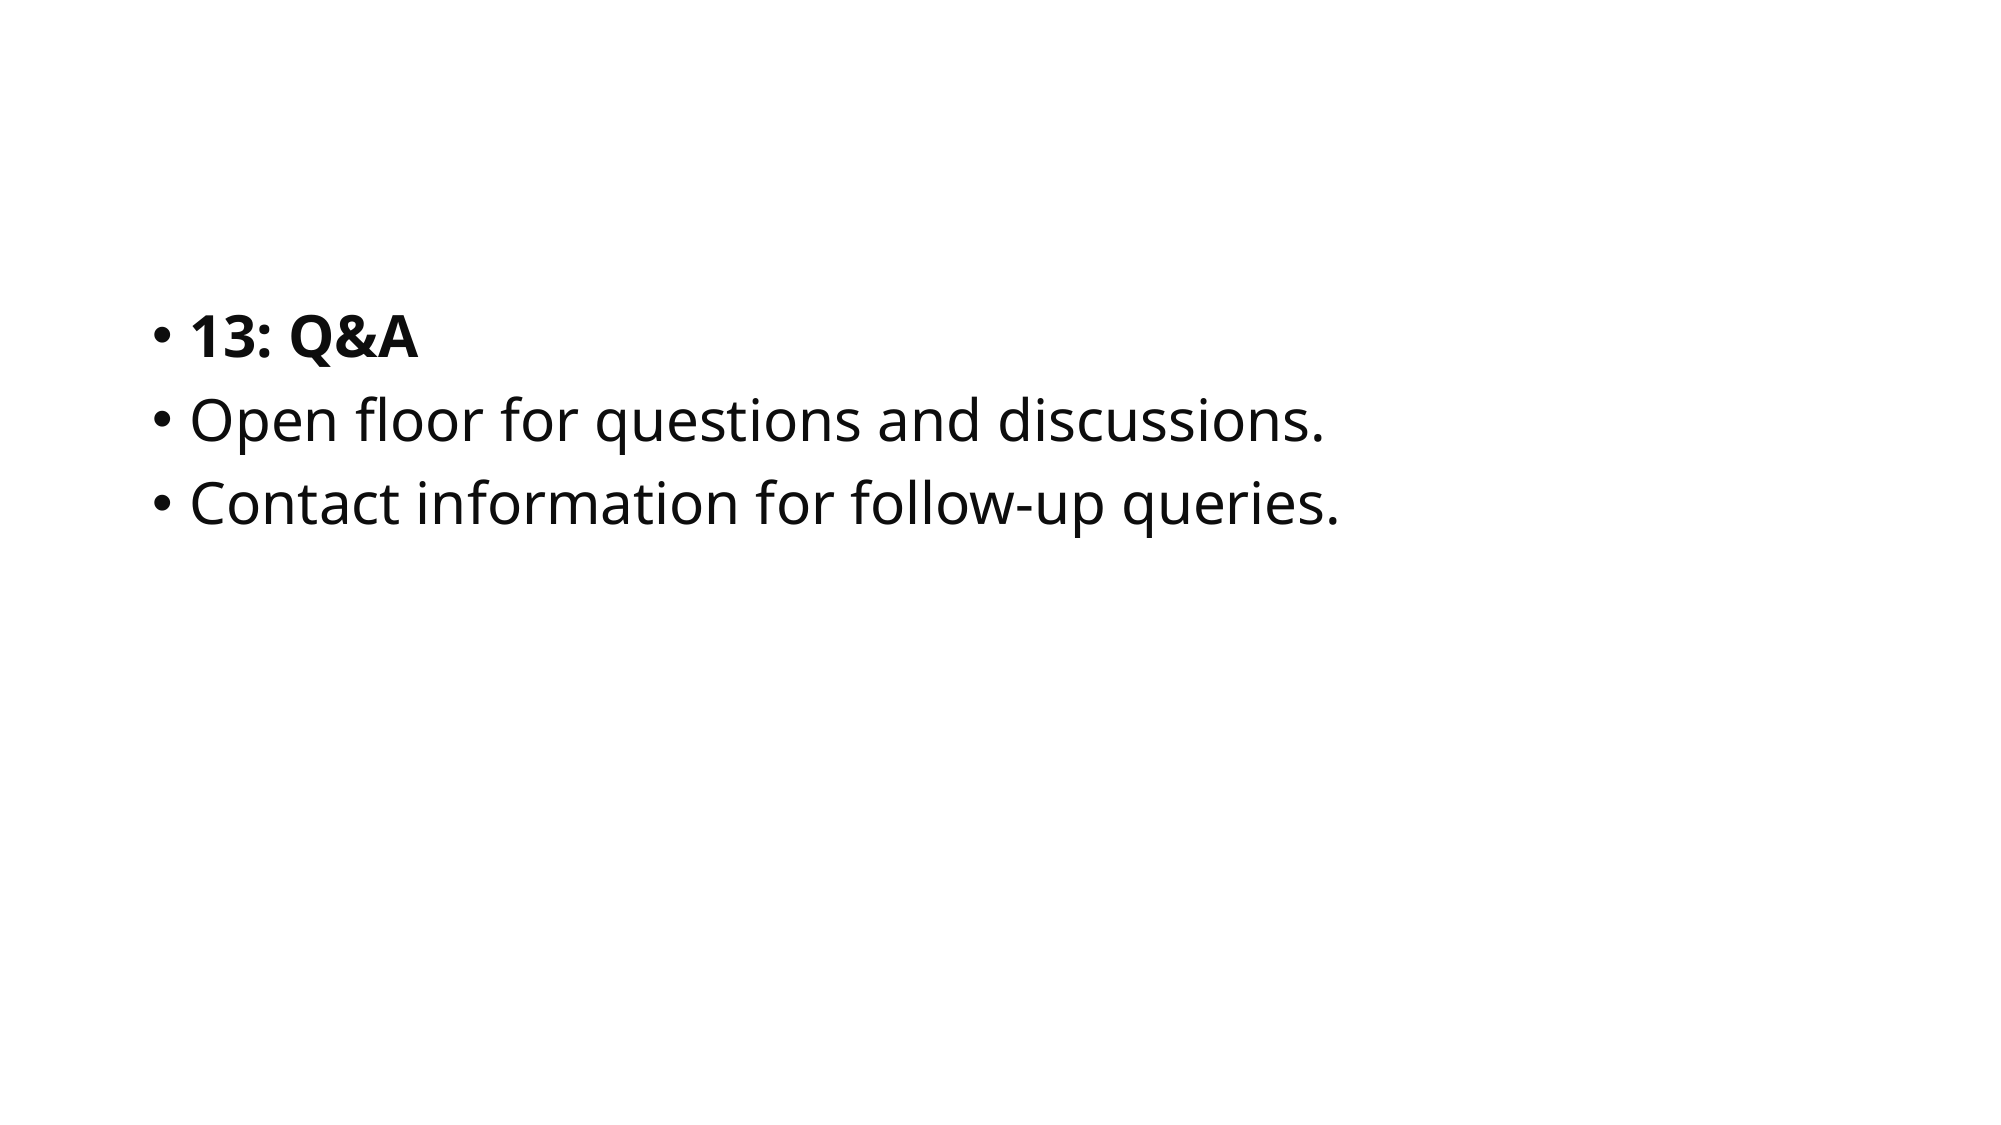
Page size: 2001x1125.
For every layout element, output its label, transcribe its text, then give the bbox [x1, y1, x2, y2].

list 13: Q&A Open floor for questions and discussions. Contact information for follow-up queries. [137, 299, 1863, 1014]
